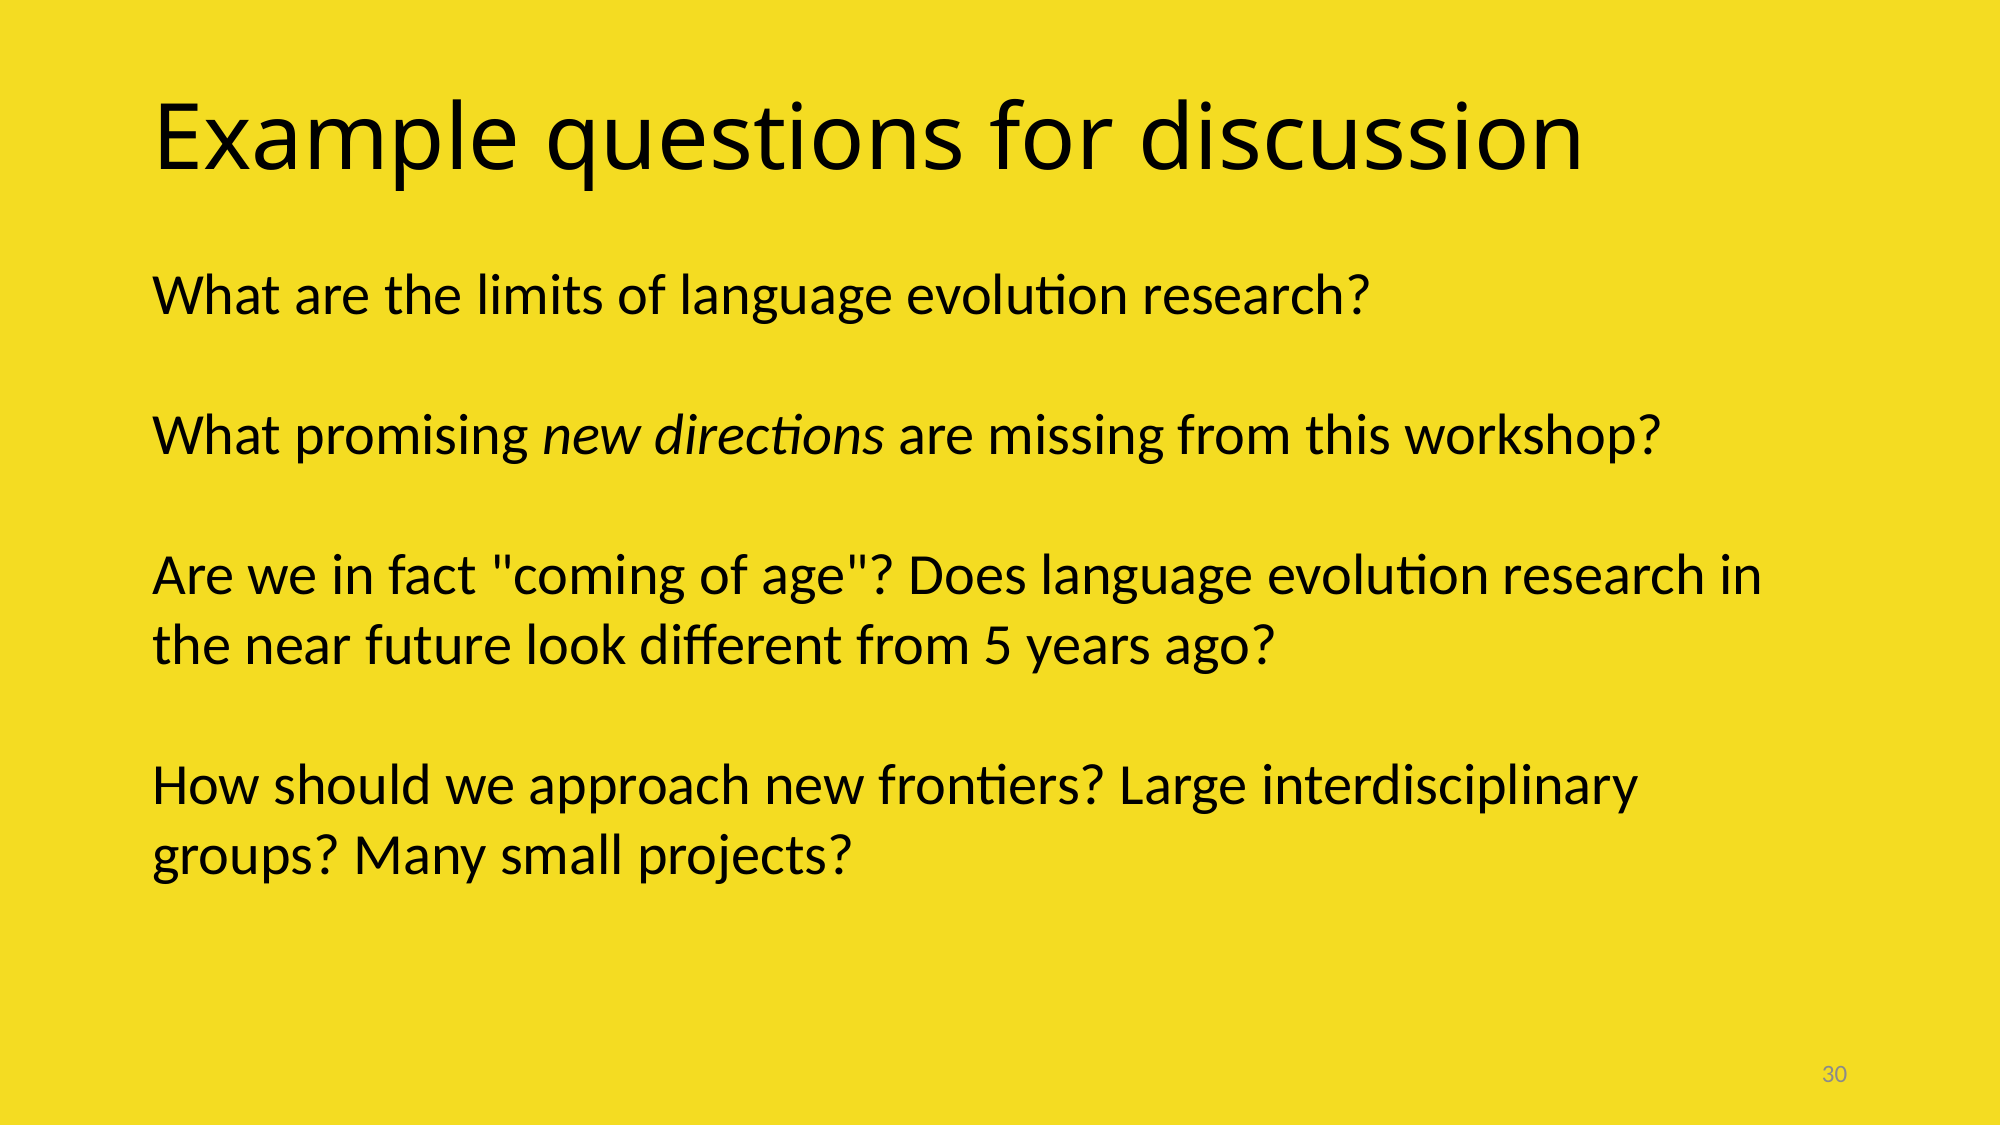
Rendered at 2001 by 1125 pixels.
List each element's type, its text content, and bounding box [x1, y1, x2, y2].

title Example questions for discussion [137, 31, 1863, 249]
text_box What are the limits of language evolution research? What promising new directions are missing from this workshop? Are we in fact "coming of age"? Does language evolution research in the near future look different from 5 years ago? How should we approach new frontiers? Large interdisciplinary groups? Many small projects? [137, 248, 1824, 894]
slide_number 30 [1412, 1042, 1863, 1103]
